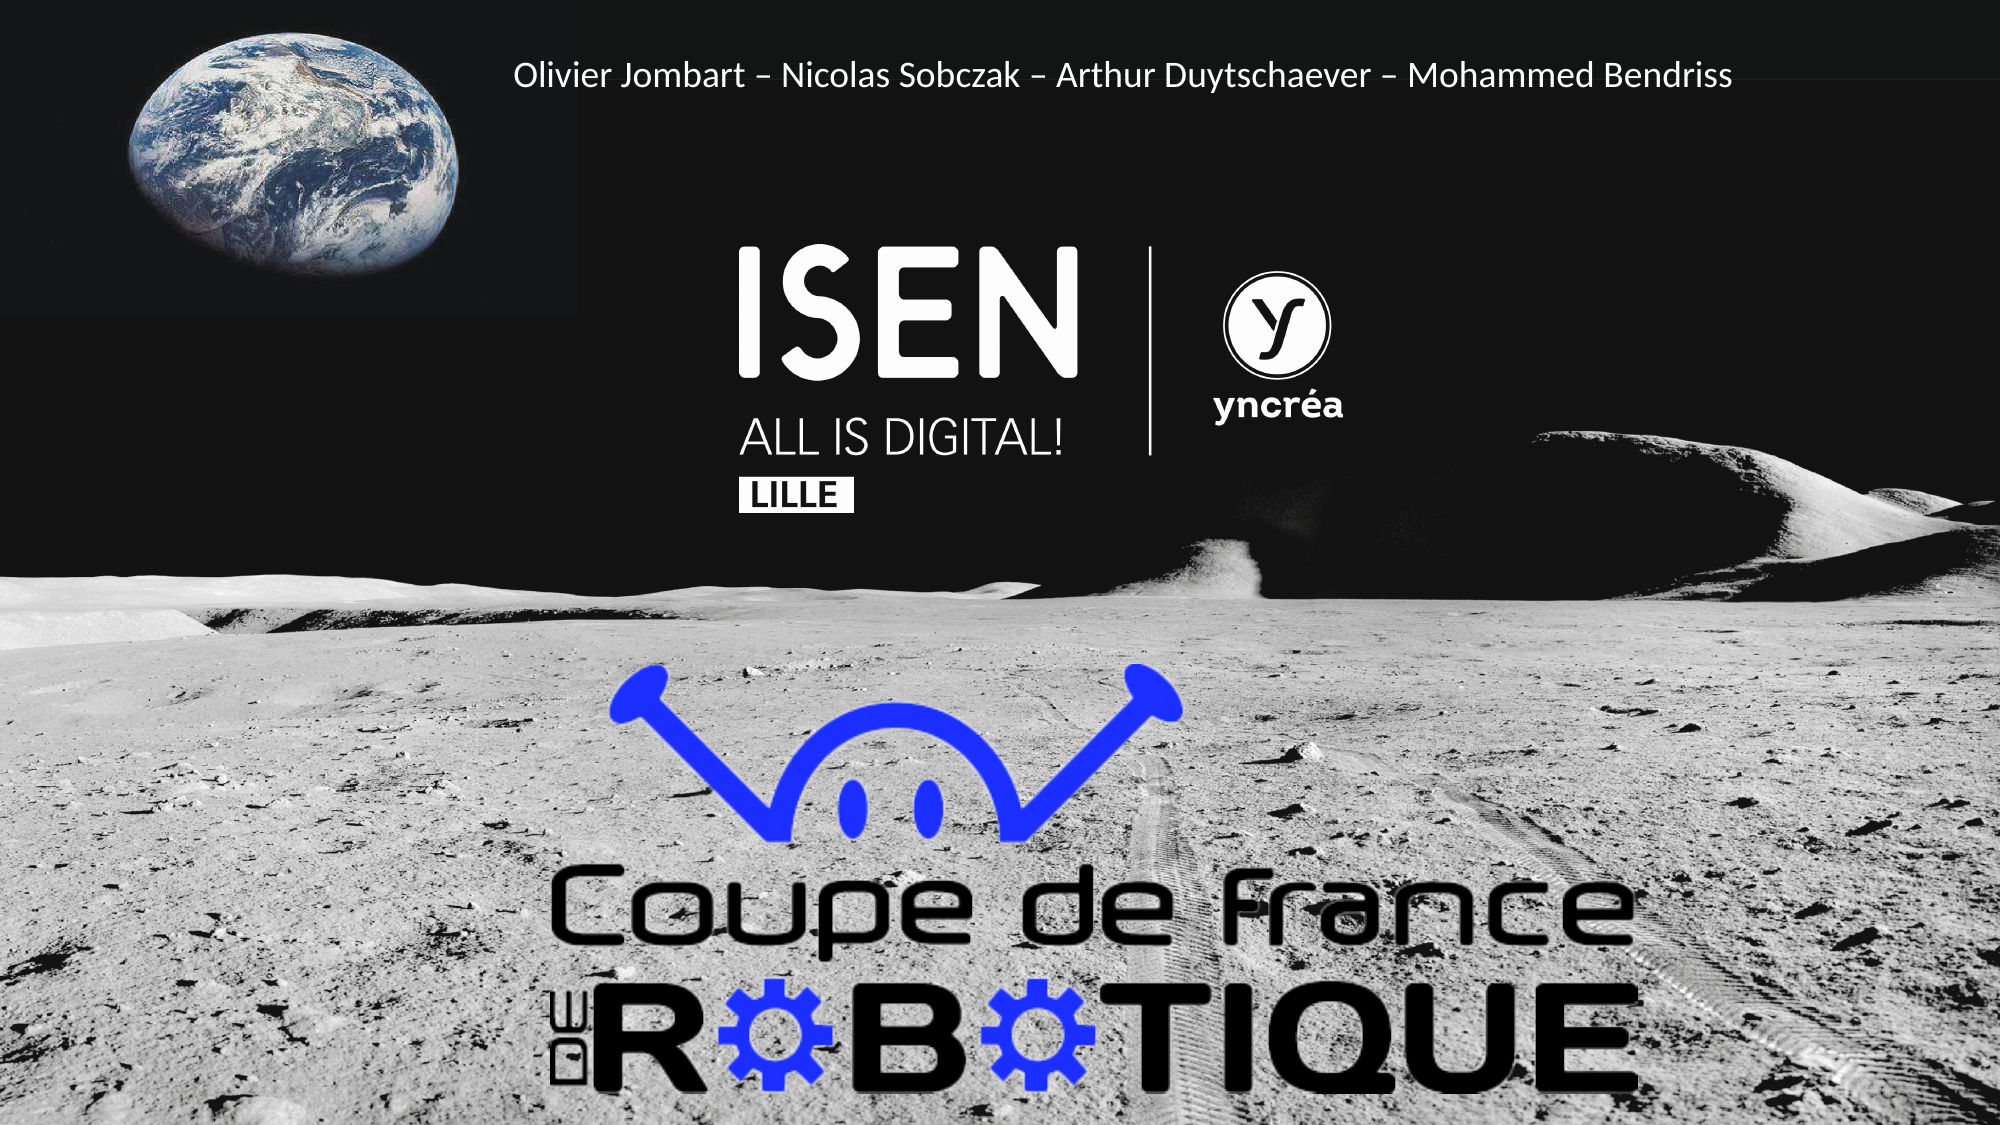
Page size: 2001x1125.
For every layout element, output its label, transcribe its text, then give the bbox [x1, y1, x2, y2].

text_box Olivier Jombart – Nicolas Sobczak – Arthur Duytschaever – Mohammed Bendriss [498, 42, 1756, 103]
picture [0, 0, 2000, 1125]
